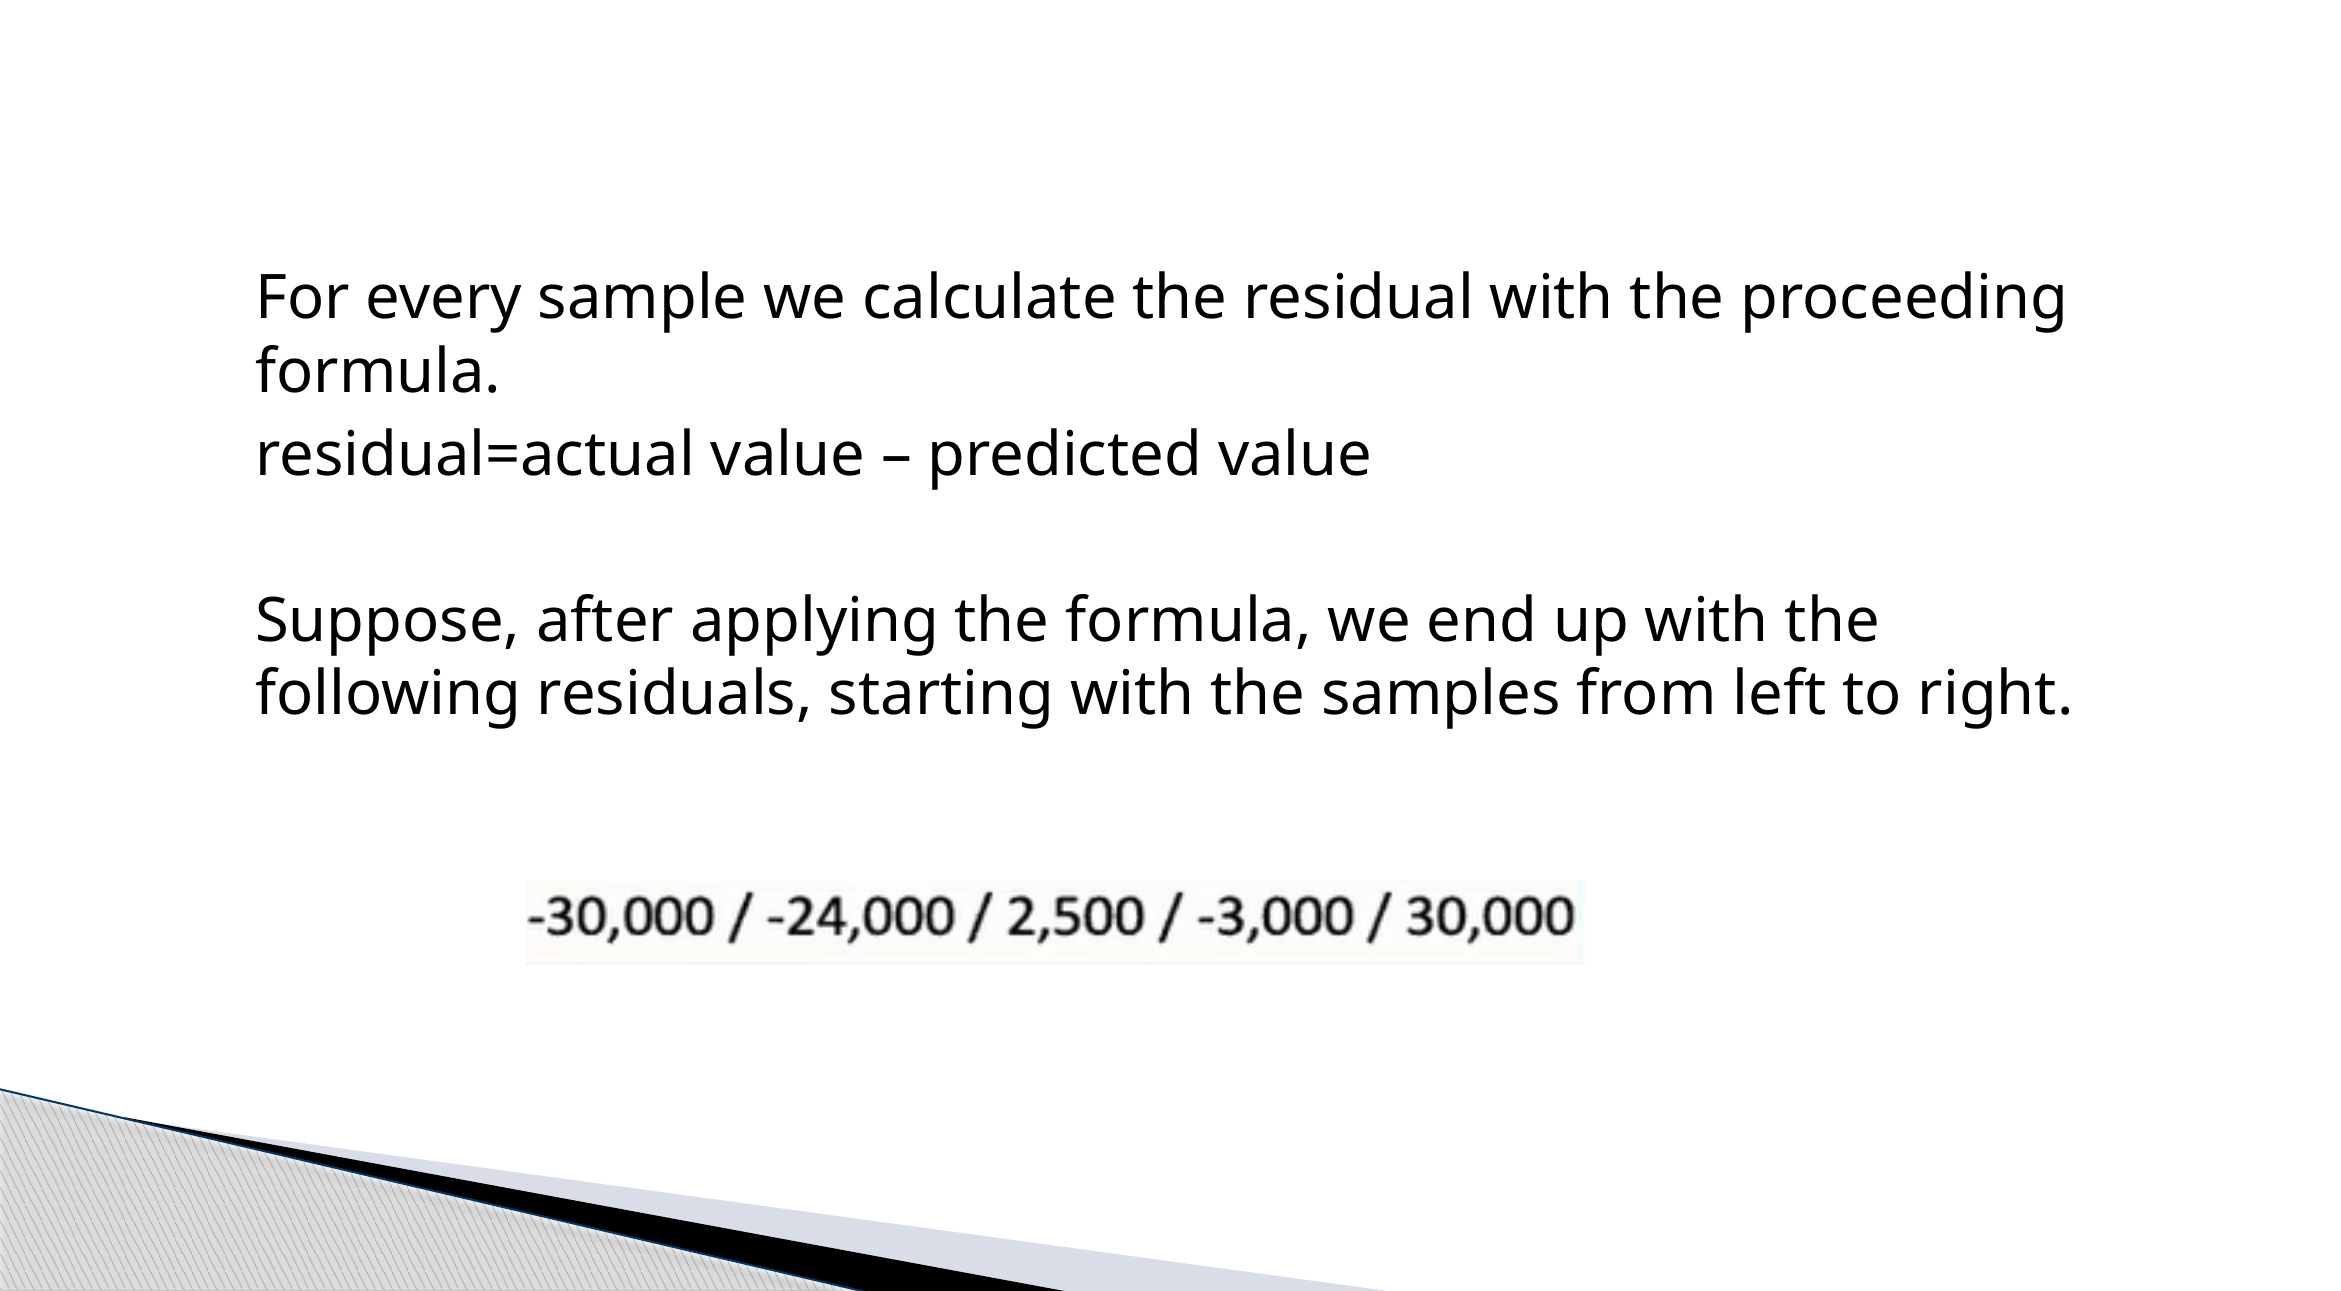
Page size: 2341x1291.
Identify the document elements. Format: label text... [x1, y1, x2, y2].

list For every sample we calculate the residual with the proceeding formula. residual=actual value – predicted value Suppose, after applying the formula, we end up with the following residuals, starting with the samples from left to right. [237, 248, 2102, 790]
picture [525, 880, 1585, 965]
